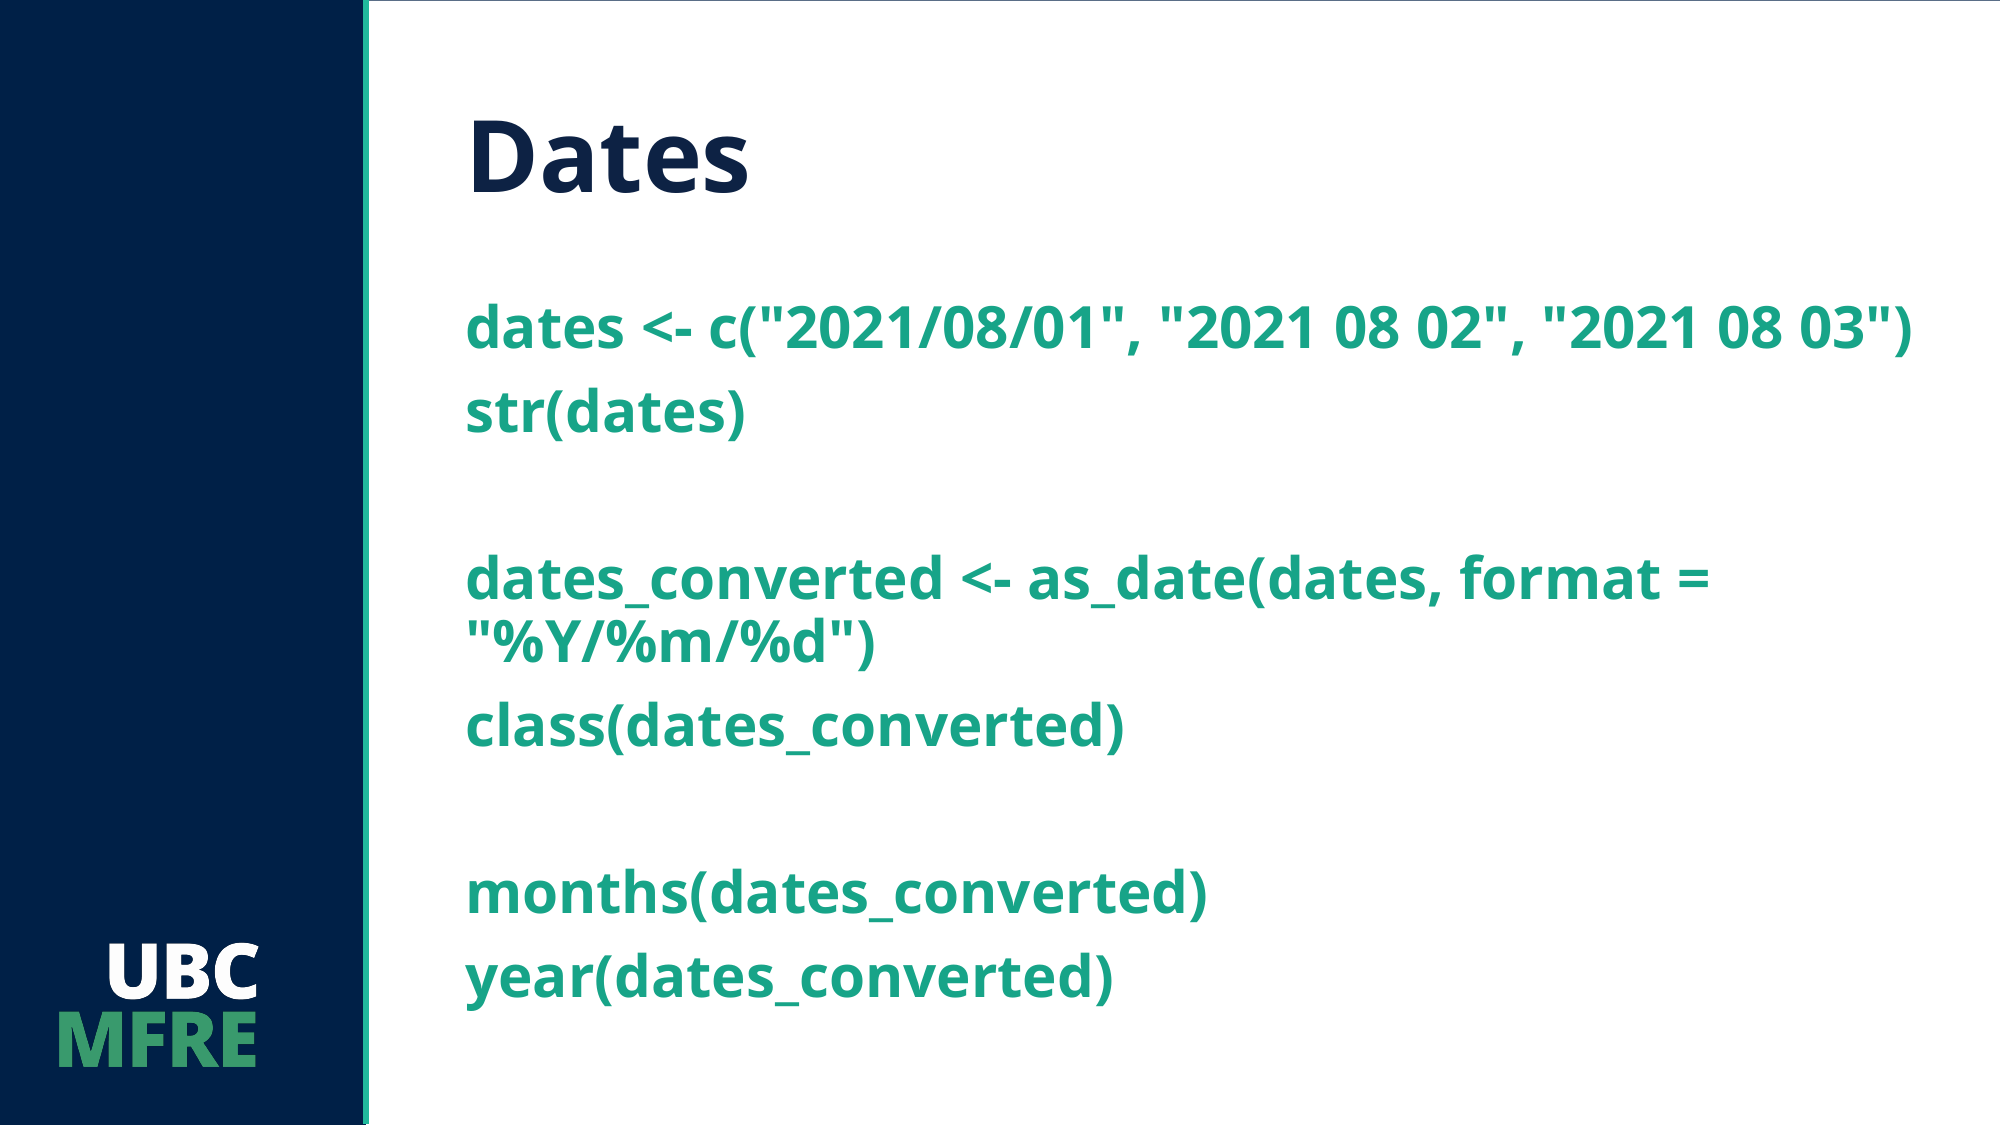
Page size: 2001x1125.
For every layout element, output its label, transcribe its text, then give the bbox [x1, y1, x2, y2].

picture [37, 928, 279, 1083]
title Dates [450, 50, 1943, 269]
list dates <- c("2021/08/01", "2021 08 02", "2021 08 03") str(dates) dates_converted <- as_date(dates, format = "%Y/%m/%d") class(dates_converted) months(dates_converted) year(dates_converted) [450, 290, 1943, 1083]
